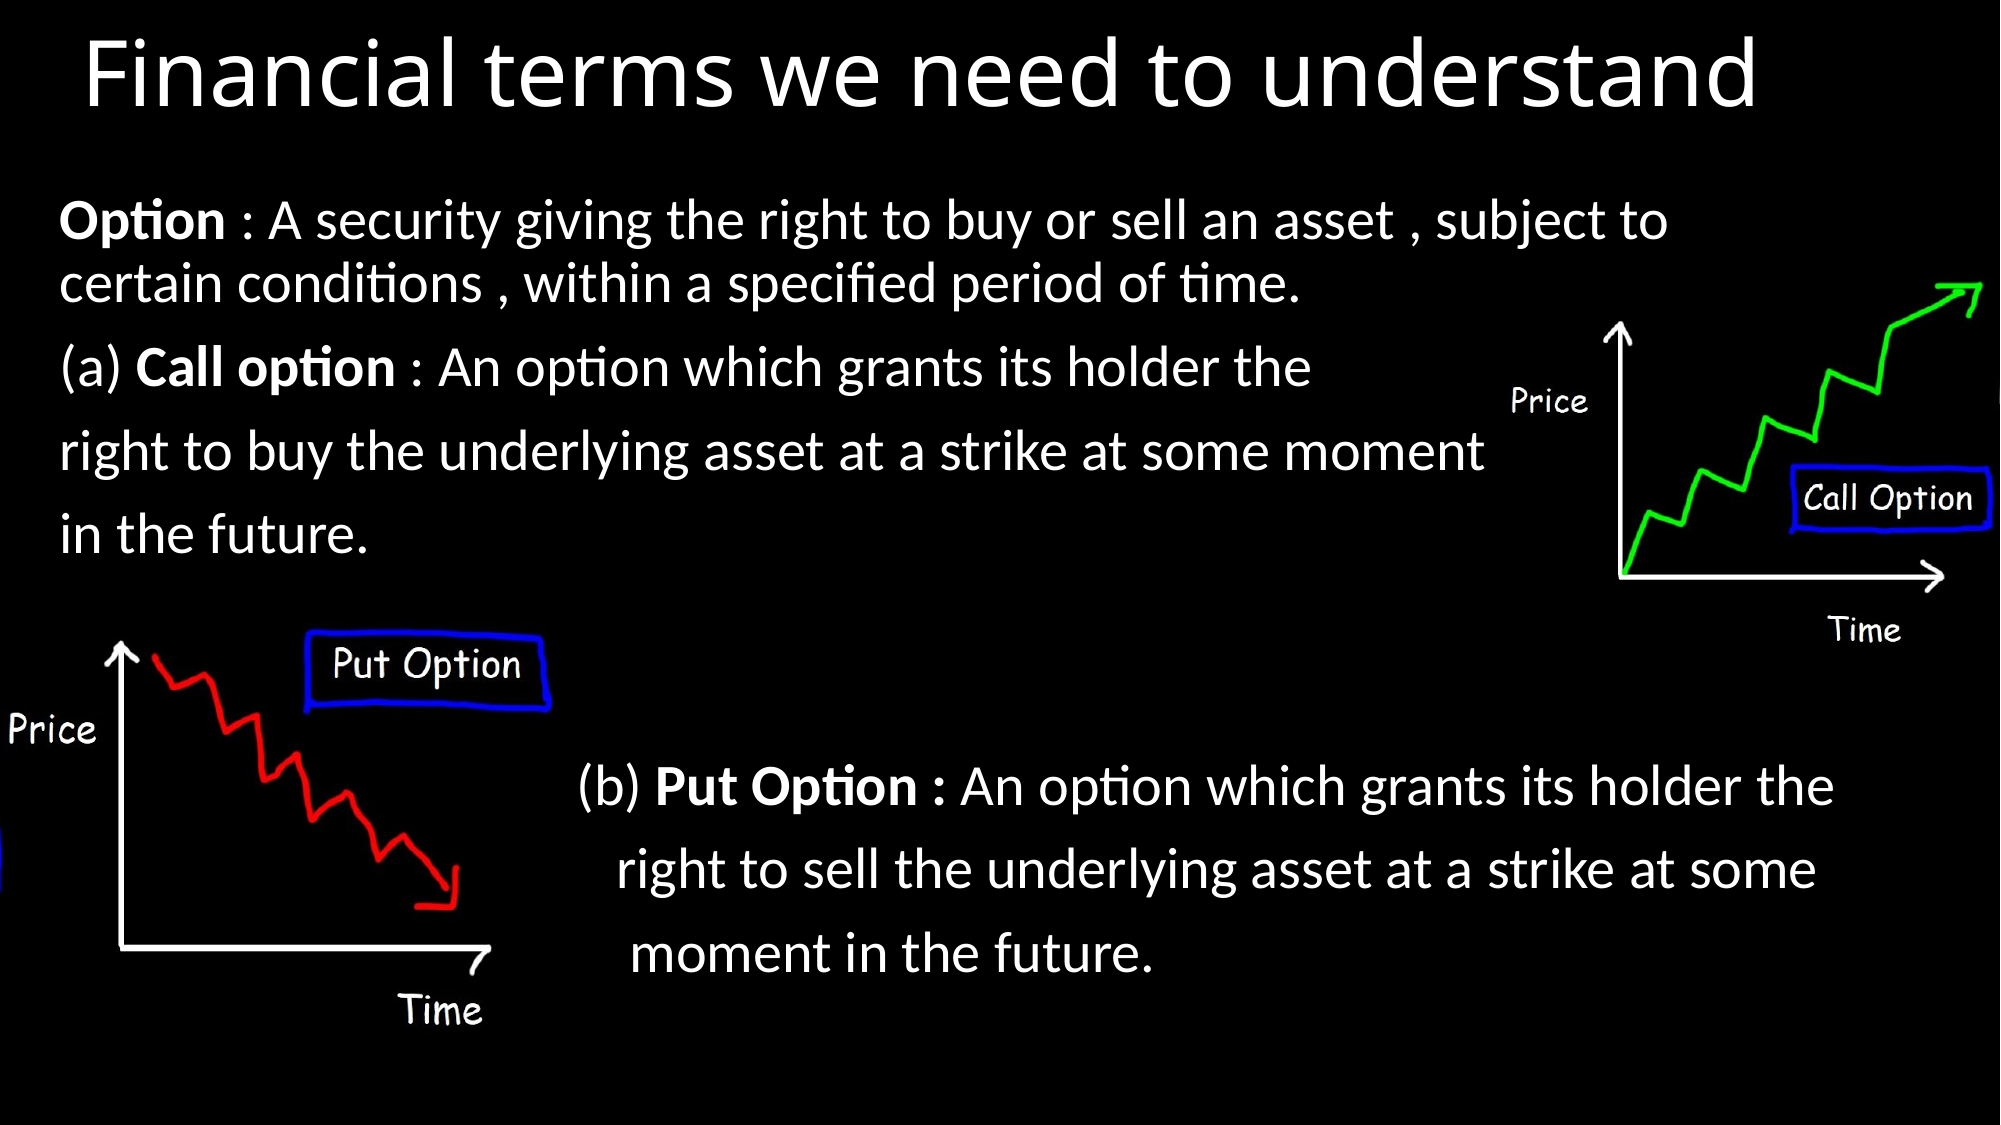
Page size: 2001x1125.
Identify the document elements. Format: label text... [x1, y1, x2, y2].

picture [0, 603, 560, 1042]
picture [1491, 259, 2000, 658]
list Option : A security giving the right to buy or sell an asset , subject to certain conditions , within a specified period of time. (a) Call option : An option which grants its holder the right to buy the underlying asset at a strike at some moment in the future. (b) Put Option : An option which grants its holder the right to sell the underlying asset at a strike at some moment in the future. [44, 181, 1863, 1014]
title Financial terms we need to understand [66, 0, 1792, 154]
